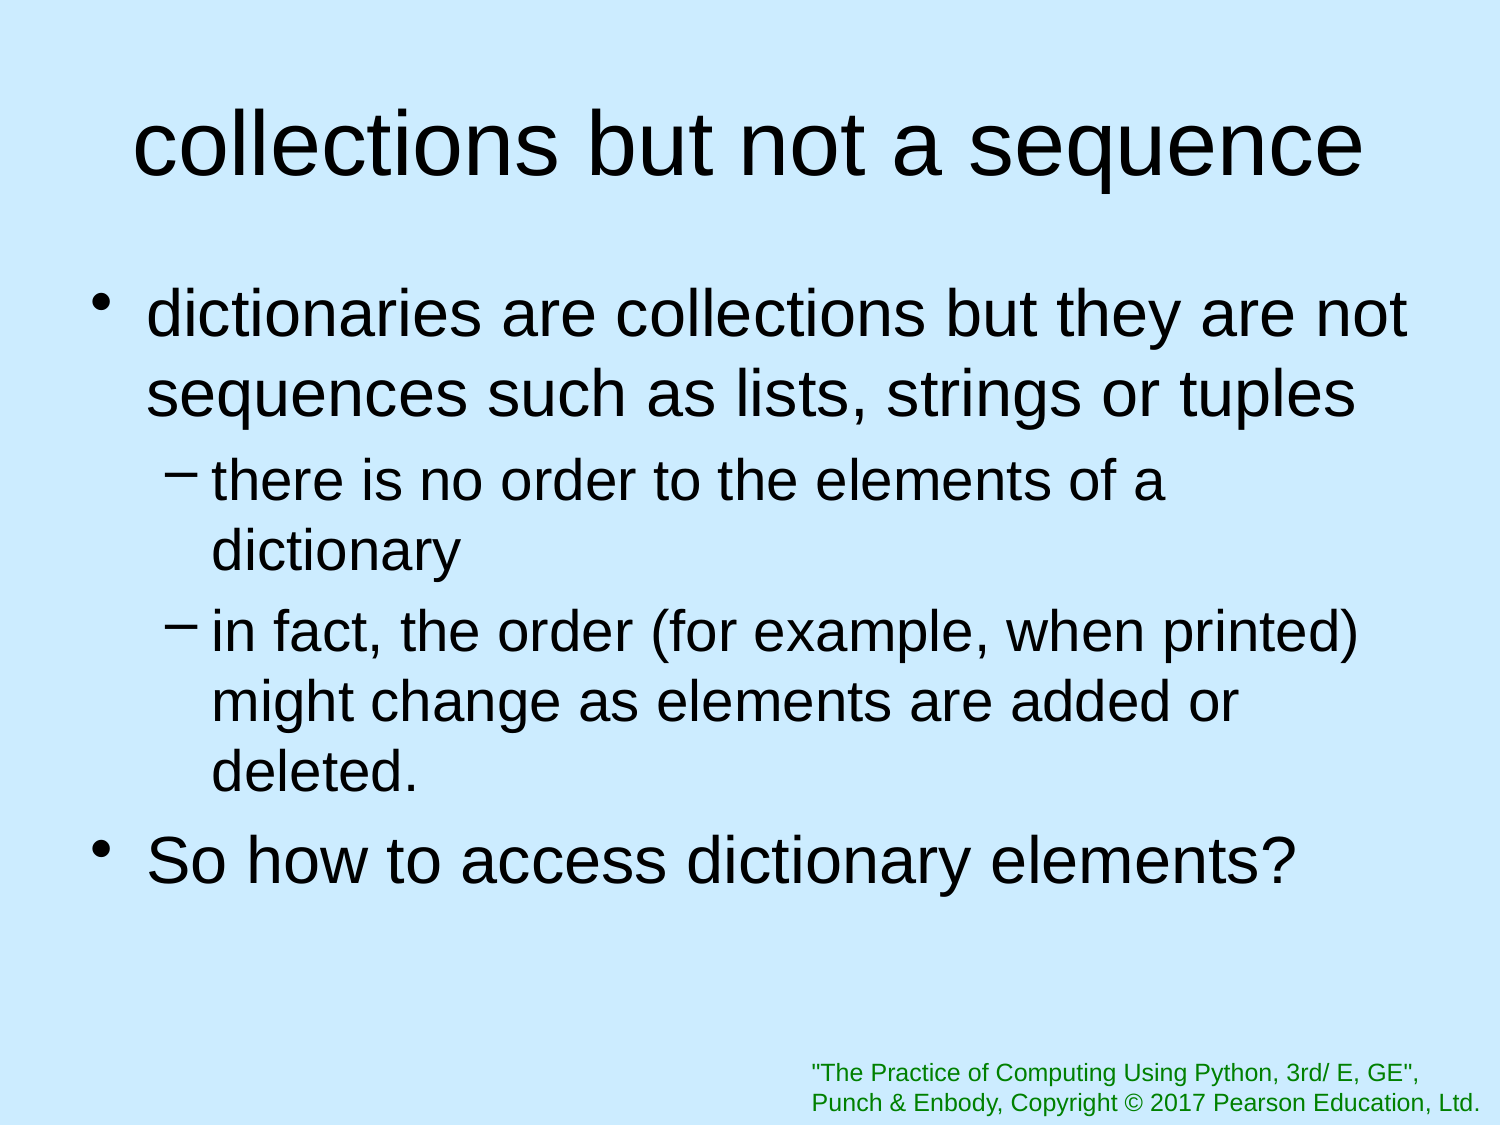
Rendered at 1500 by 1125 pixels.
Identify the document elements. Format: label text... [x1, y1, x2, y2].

list dictionaries are collections but they are not sequences such as lists, strings or tuples there is no order to the elements of a dictionary in fact, the order (for example, when printed) might change as elements are added or deleted. So how to access dictionary elements? [75, 262, 1425, 1005]
title collections but not a sequence [75, 45, 1425, 233]
